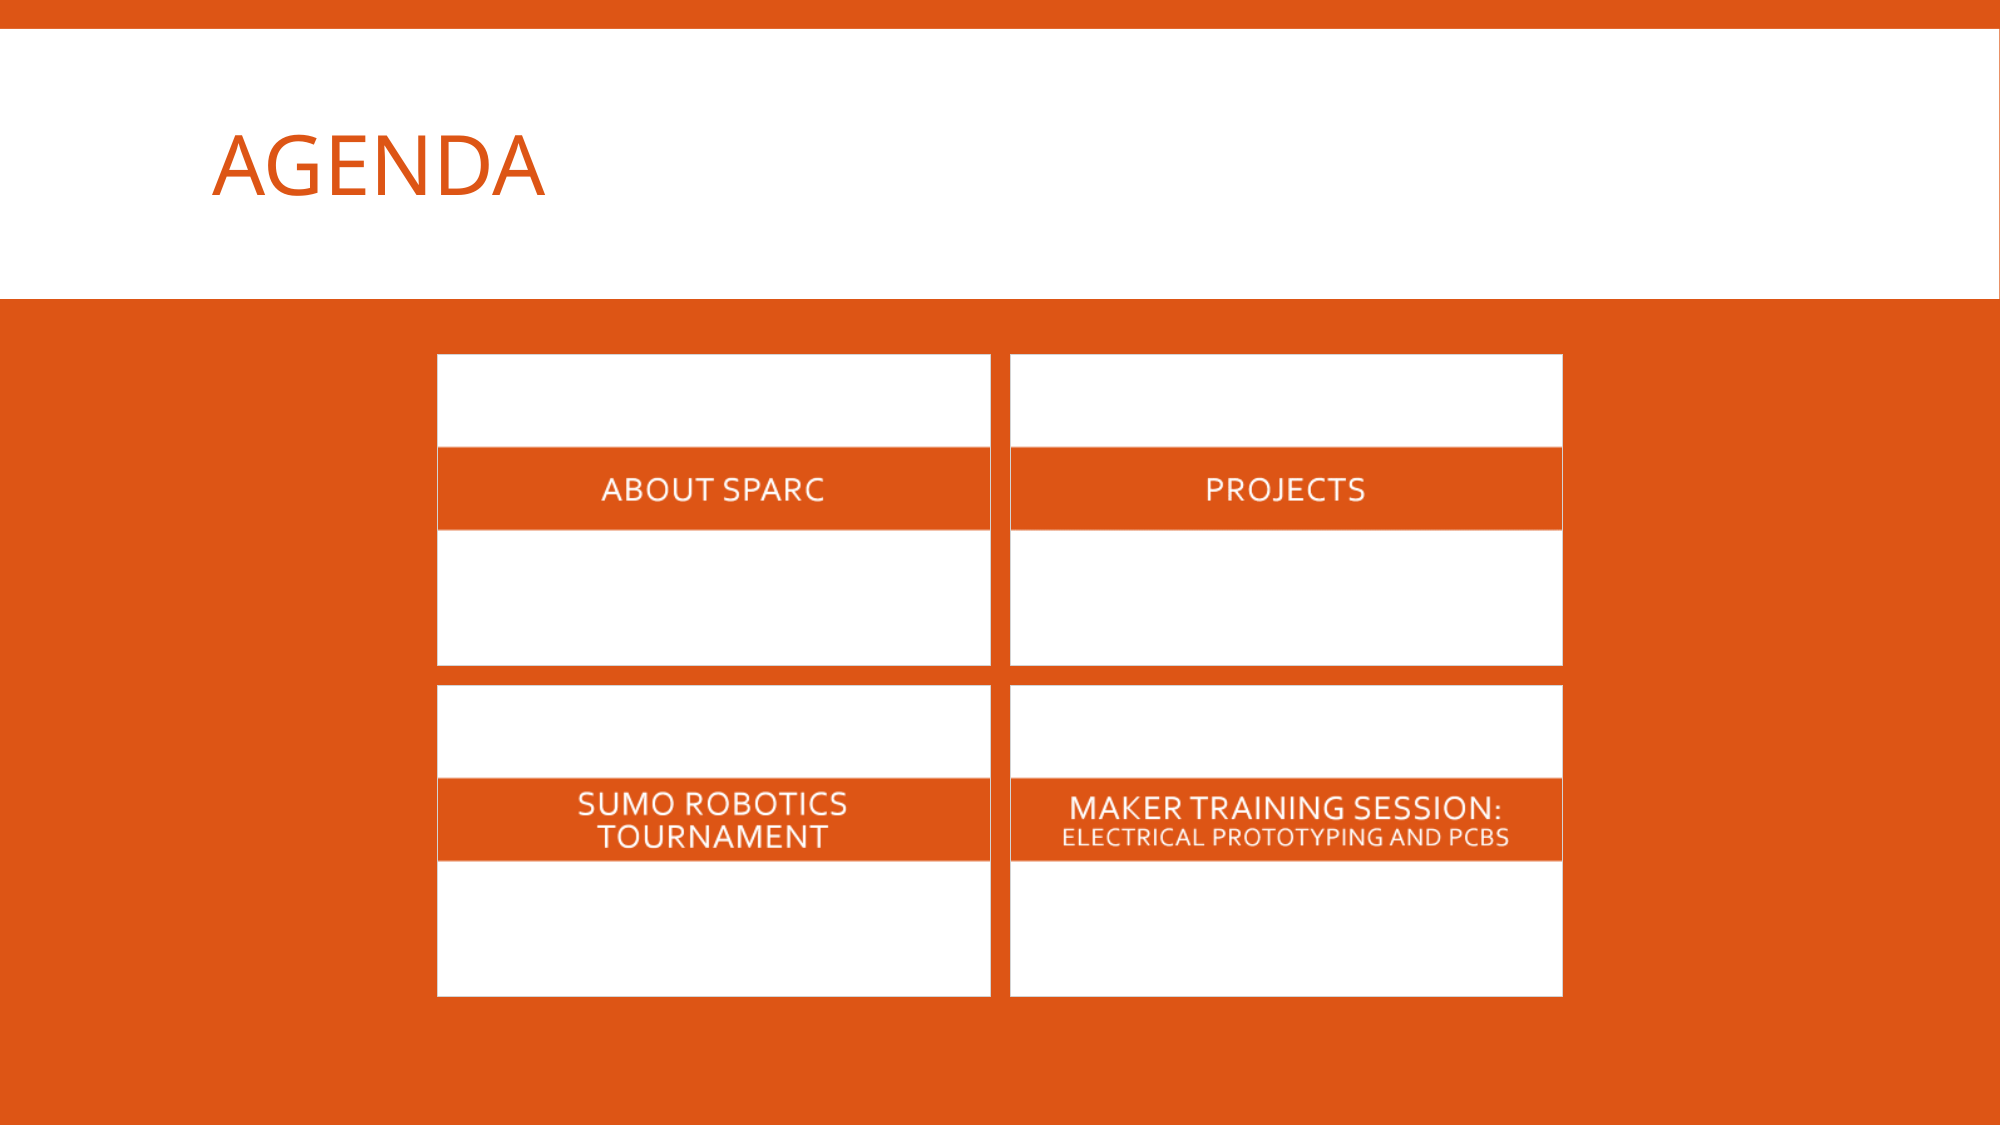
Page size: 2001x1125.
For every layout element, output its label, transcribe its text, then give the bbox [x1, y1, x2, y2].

picture [438, 355, 990, 665]
picture [1011, 355, 1562, 665]
picture [1011, 686, 1562, 996]
picture [438, 686, 990, 996]
title Agenda [197, 46, 1803, 295]
